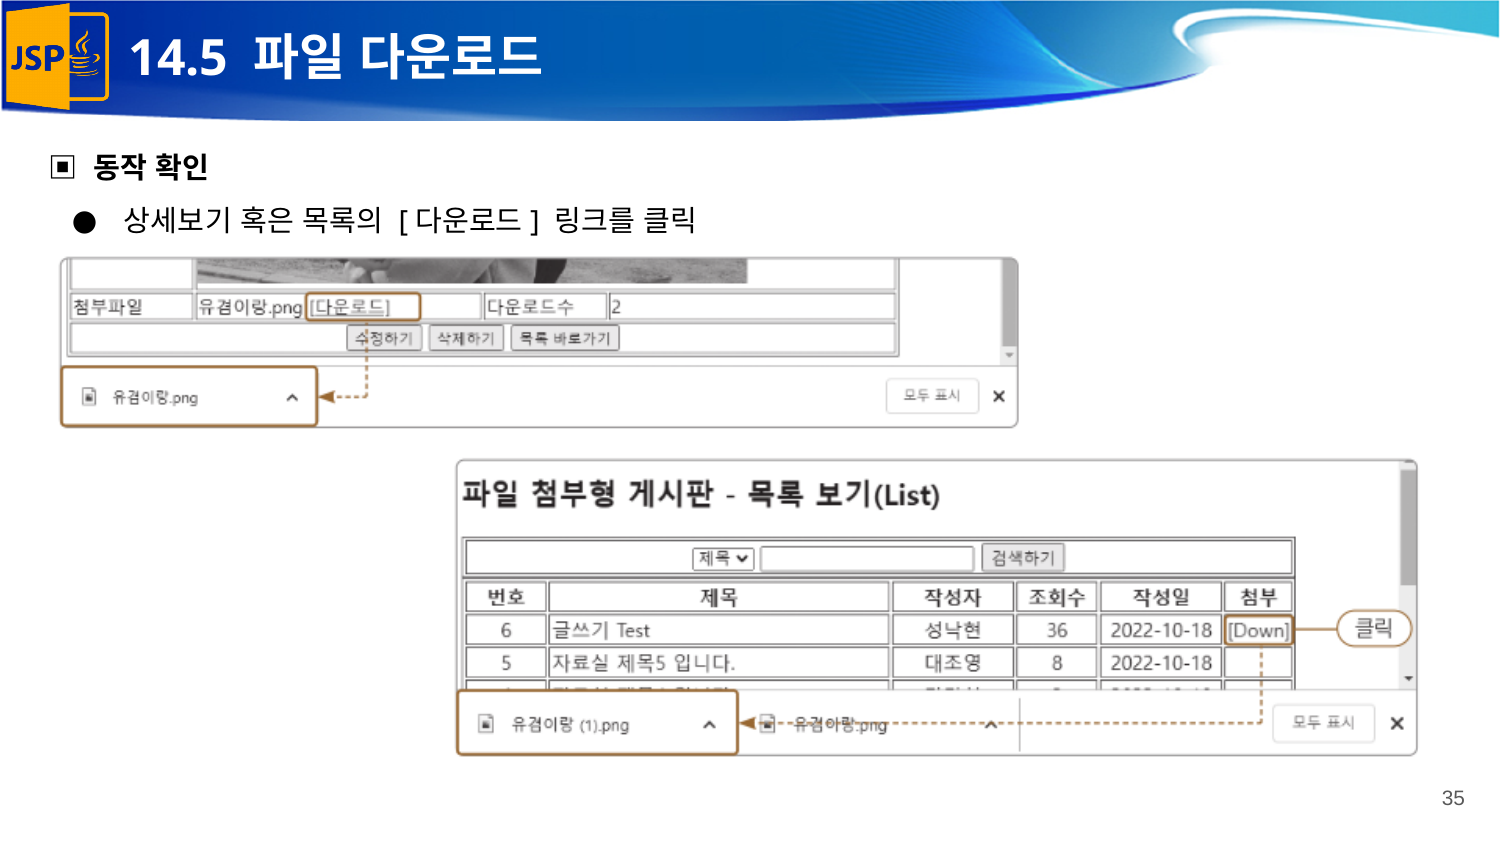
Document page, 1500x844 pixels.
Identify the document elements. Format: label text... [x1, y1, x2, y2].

title 14.5 파일 다운로드 [113, 10, 1500, 105]
picture [0, 0, 1500, 121]
slide_number ‹#› [1389, 764, 1480, 830]
picture [51, 246, 1033, 441]
picture [447, 449, 1432, 766]
text_box ▣ 동작 확인 상세보기 혹은 목록의 [다운로드] 링크를 클릭 [33, 117, 1432, 244]
